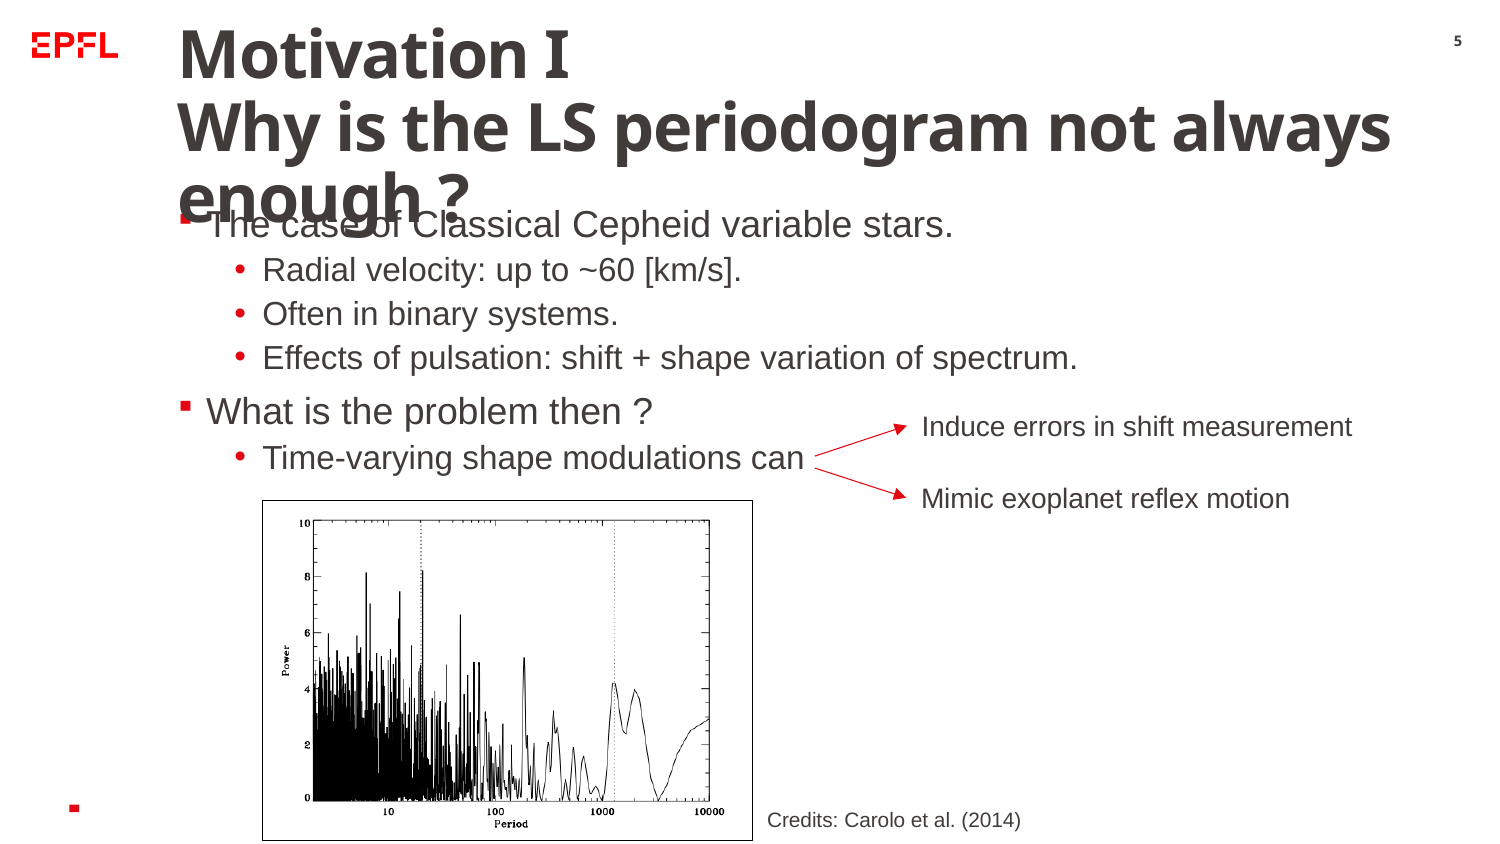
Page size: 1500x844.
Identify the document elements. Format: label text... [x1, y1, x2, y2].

text_box Induce errors in shift measurement [906, 401, 1368, 450]
list The case of Classical Cepheid variable stars. Radial velocity: up to ~60 [km/s]. Often in binary systems. Effects of pulsation: shift + shape variation of spectrum. What is the problem then ? Time-varying shape modulations can [148, 198, 1416, 754]
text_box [814, 467, 903, 499]
picture [262, 500, 753, 840]
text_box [814, 425, 903, 457]
title Motivation I Why is the LS periodogram not always enough ? [148, 21, 1416, 198]
slide_number 5 [1415, 32, 1500, 59]
text_box Credits: Carolo et al. (2014) [753, 799, 1090, 840]
picture [21, 21, 129, 69]
text_box Mimic exoplanet reflex motion [906, 473, 1306, 522]
